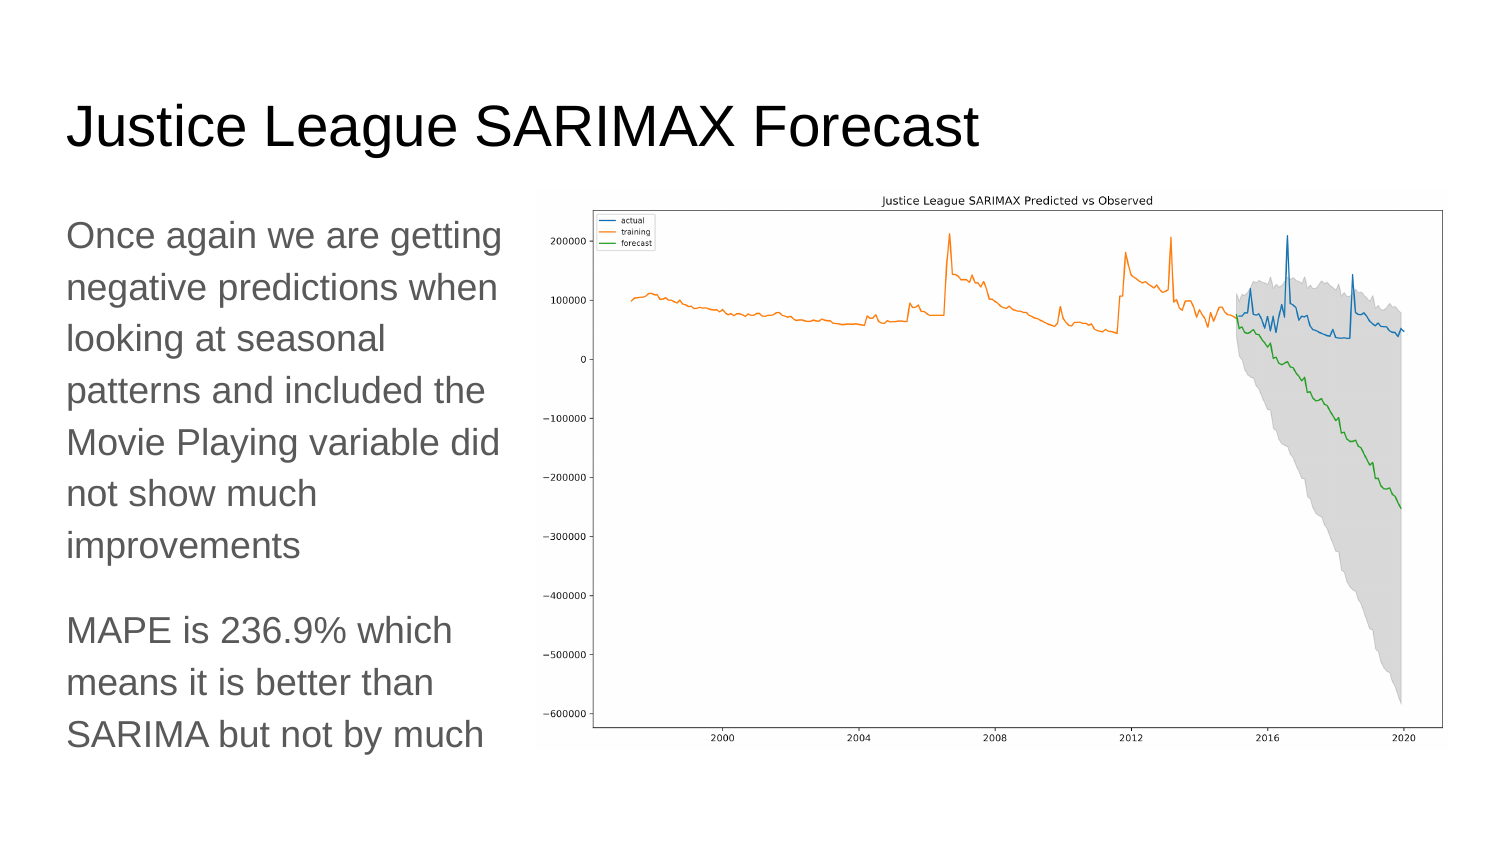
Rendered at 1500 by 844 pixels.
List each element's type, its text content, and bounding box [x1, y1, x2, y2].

list Once again we are getting negative predictions when looking at seasonal patterns and included the Movie Playing variable did not show much improvements MAPE is 236.9% which means it is better than SARIMA but not by much [51, 189, 533, 750]
title Justice League SARIMAX Forecast [51, 72, 1449, 167]
picture [535, 189, 1450, 750]
